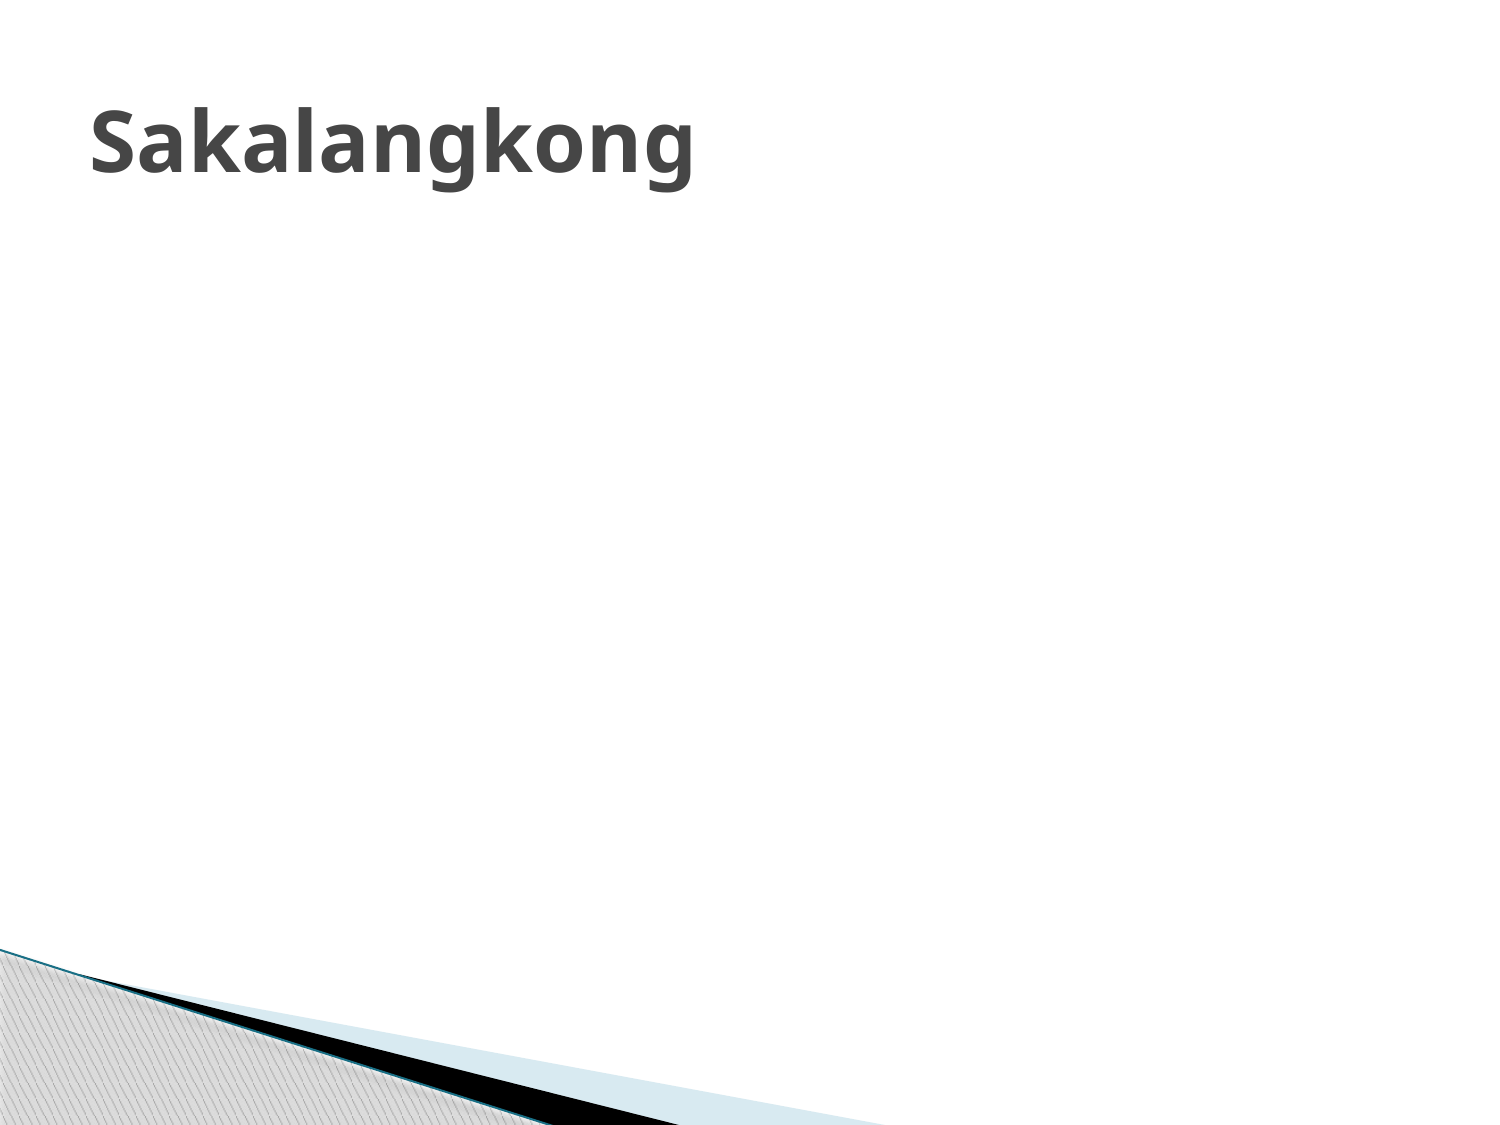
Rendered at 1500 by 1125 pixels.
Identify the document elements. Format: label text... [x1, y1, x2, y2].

title Sakalangkong [75, 45, 1425, 233]
